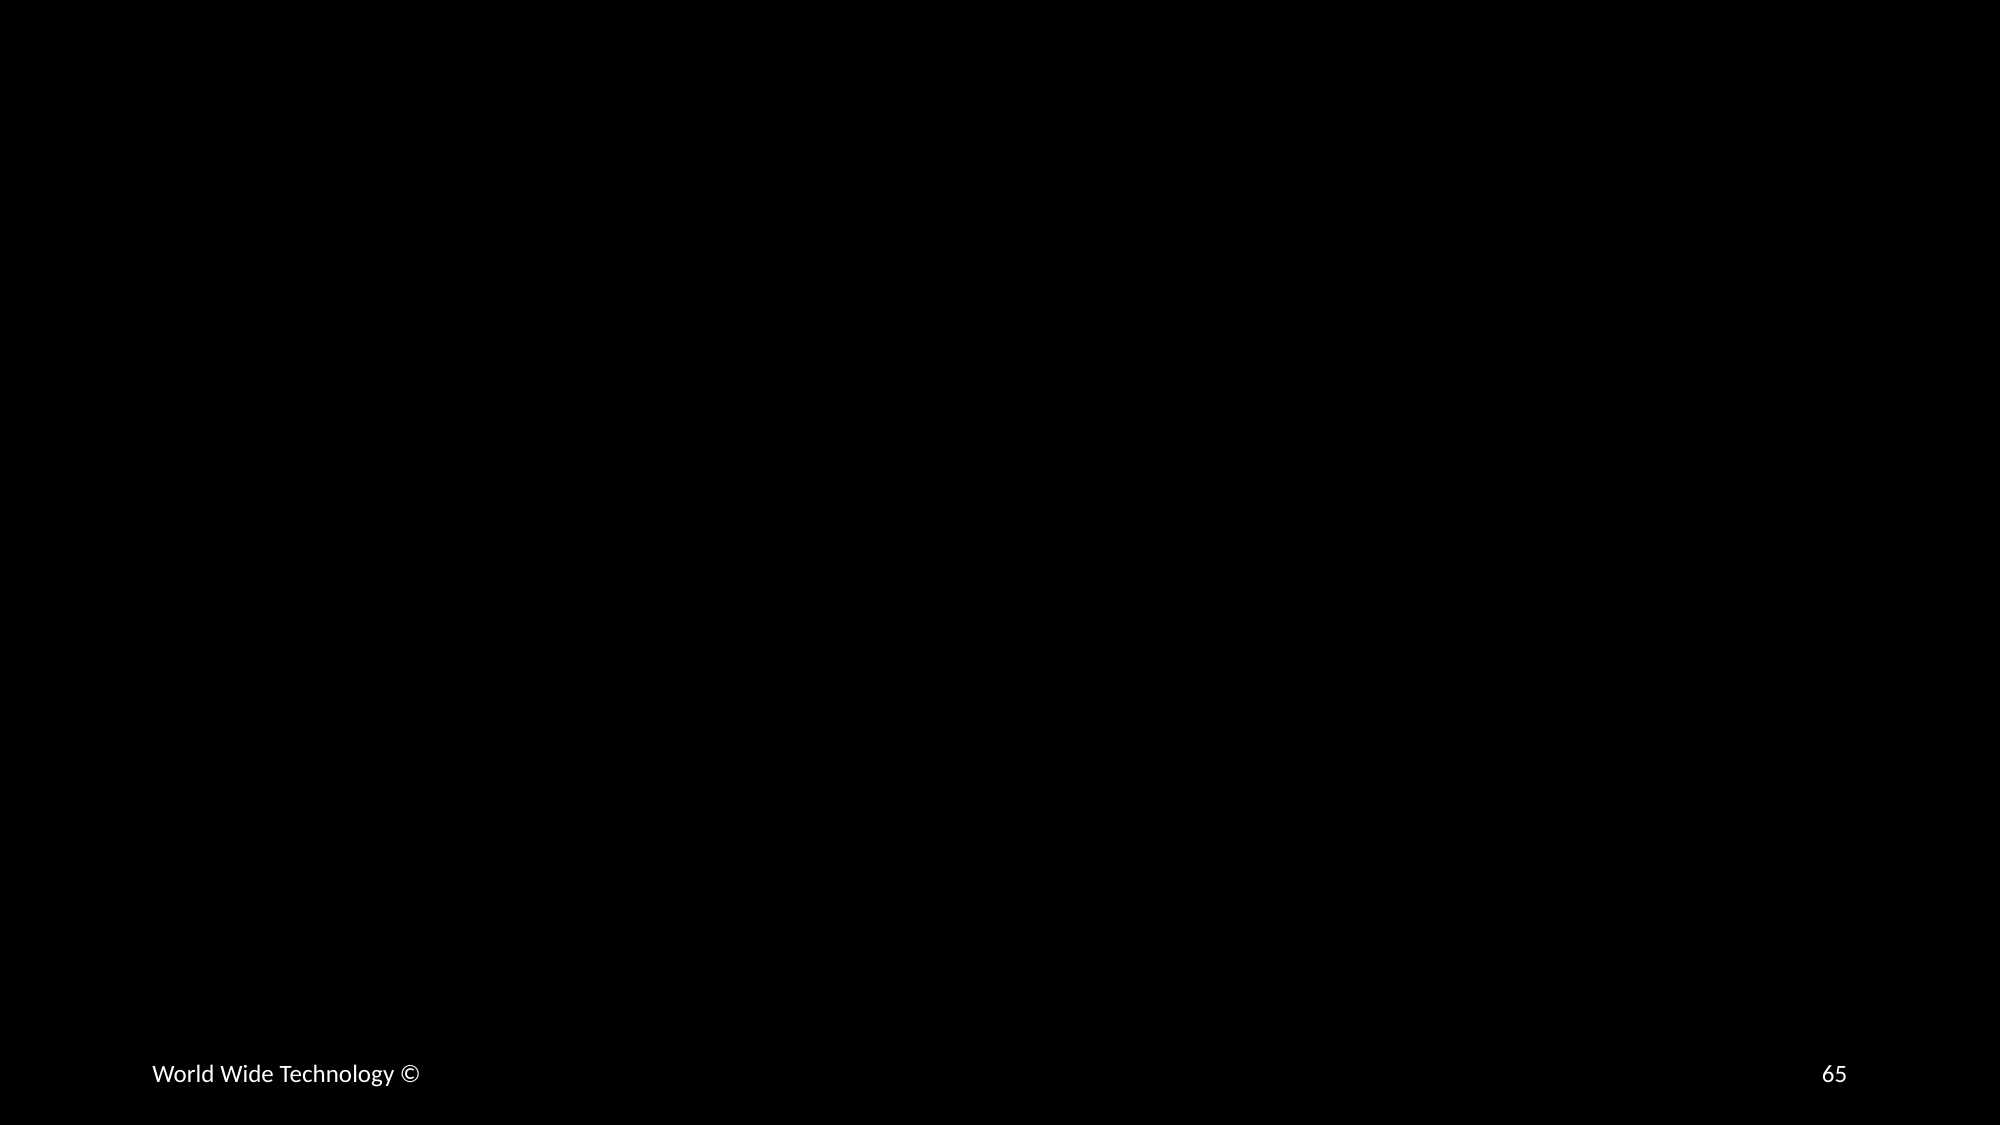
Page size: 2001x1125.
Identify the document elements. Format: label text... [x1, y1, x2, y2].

slide_number World Wide Technology © [137, 1042, 588, 1103]
slide_number 65 [1412, 1042, 1863, 1103]
